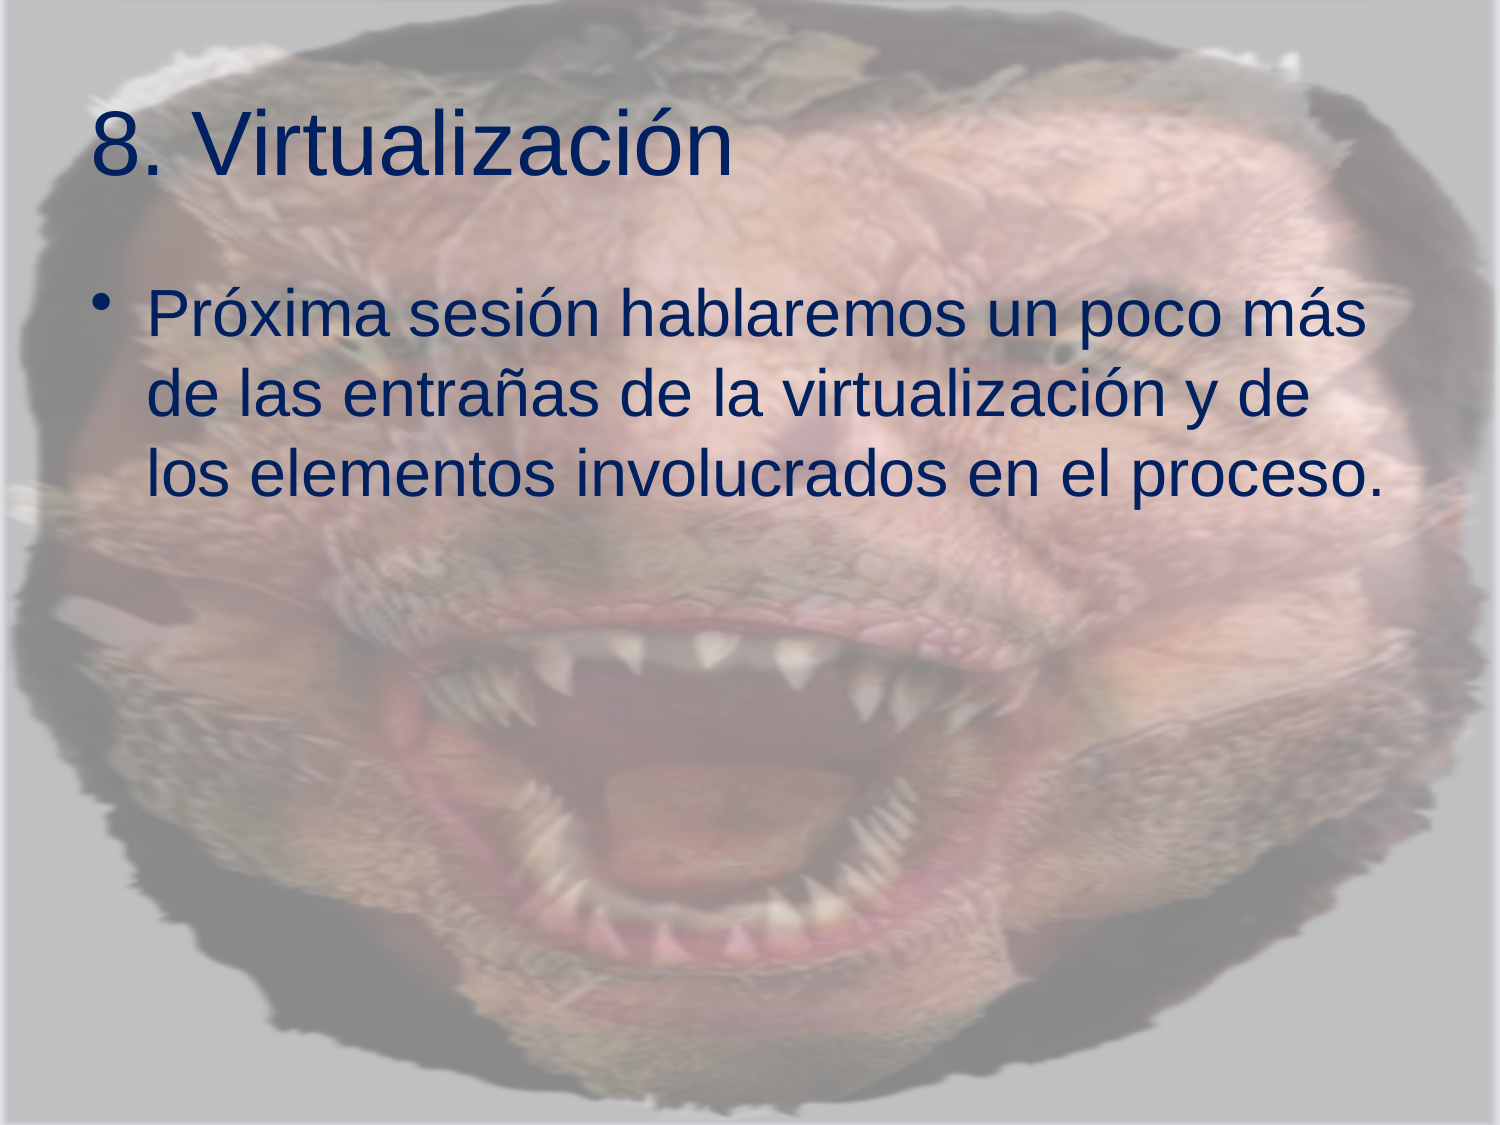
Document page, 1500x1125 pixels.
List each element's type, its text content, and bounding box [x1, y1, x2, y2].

list Próxima sesión hablaremos un poco más de las entrañas de la virtualización y de los elementos involucrados en el proceso. [75, 262, 1425, 1005]
title 8. Virtualización [75, 45, 1425, 233]
